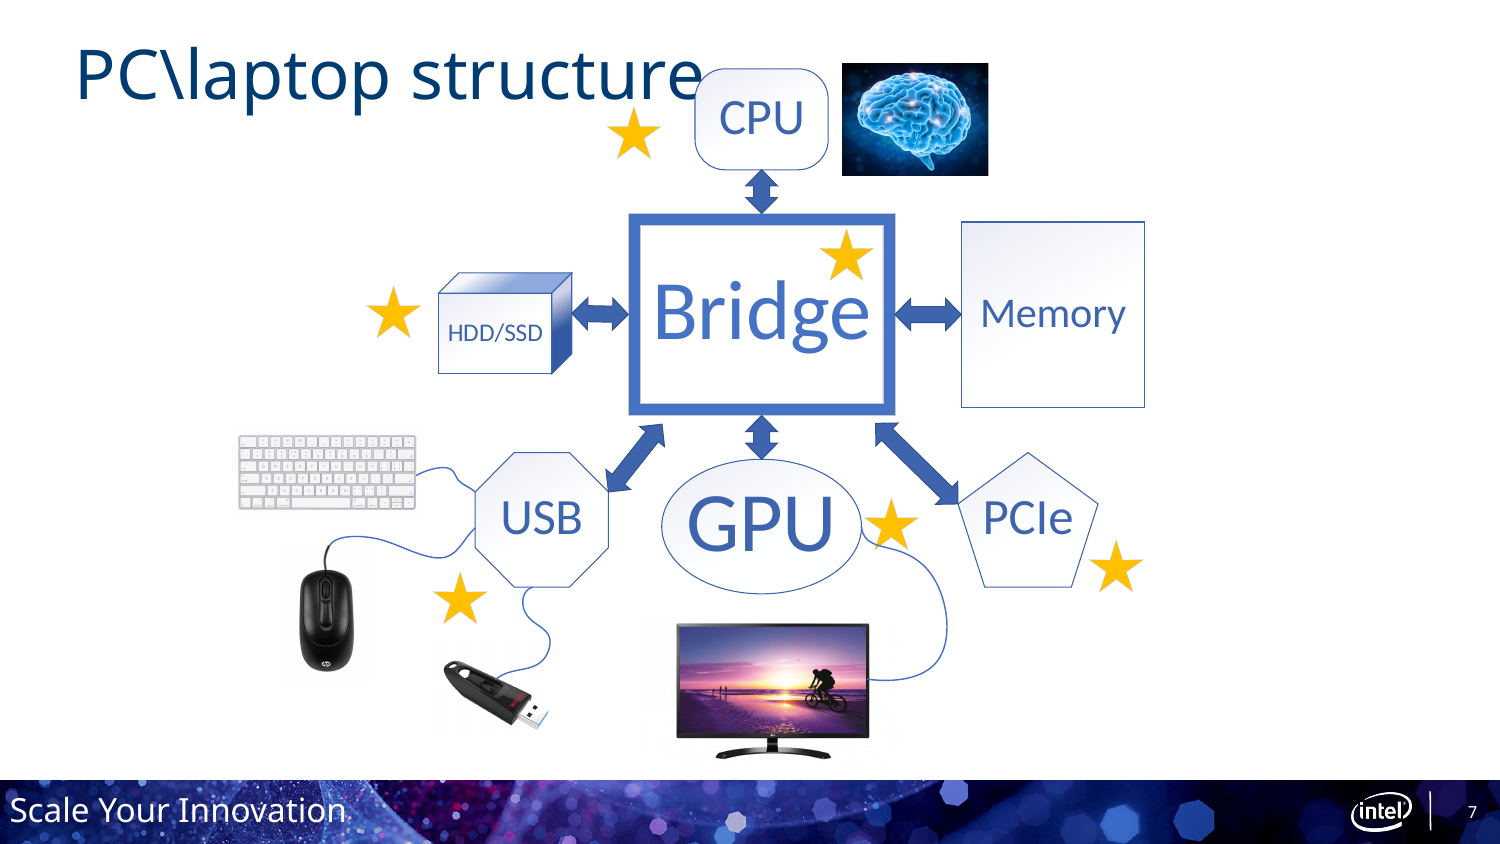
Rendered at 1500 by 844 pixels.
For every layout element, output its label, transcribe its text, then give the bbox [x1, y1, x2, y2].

slide_number 7 [1127, 791, 1478, 837]
picture [230, 61, 1148, 768]
title PC\laptop structure [74, 50, 1425, 111]
picture [0, 780, 1500, 844]
